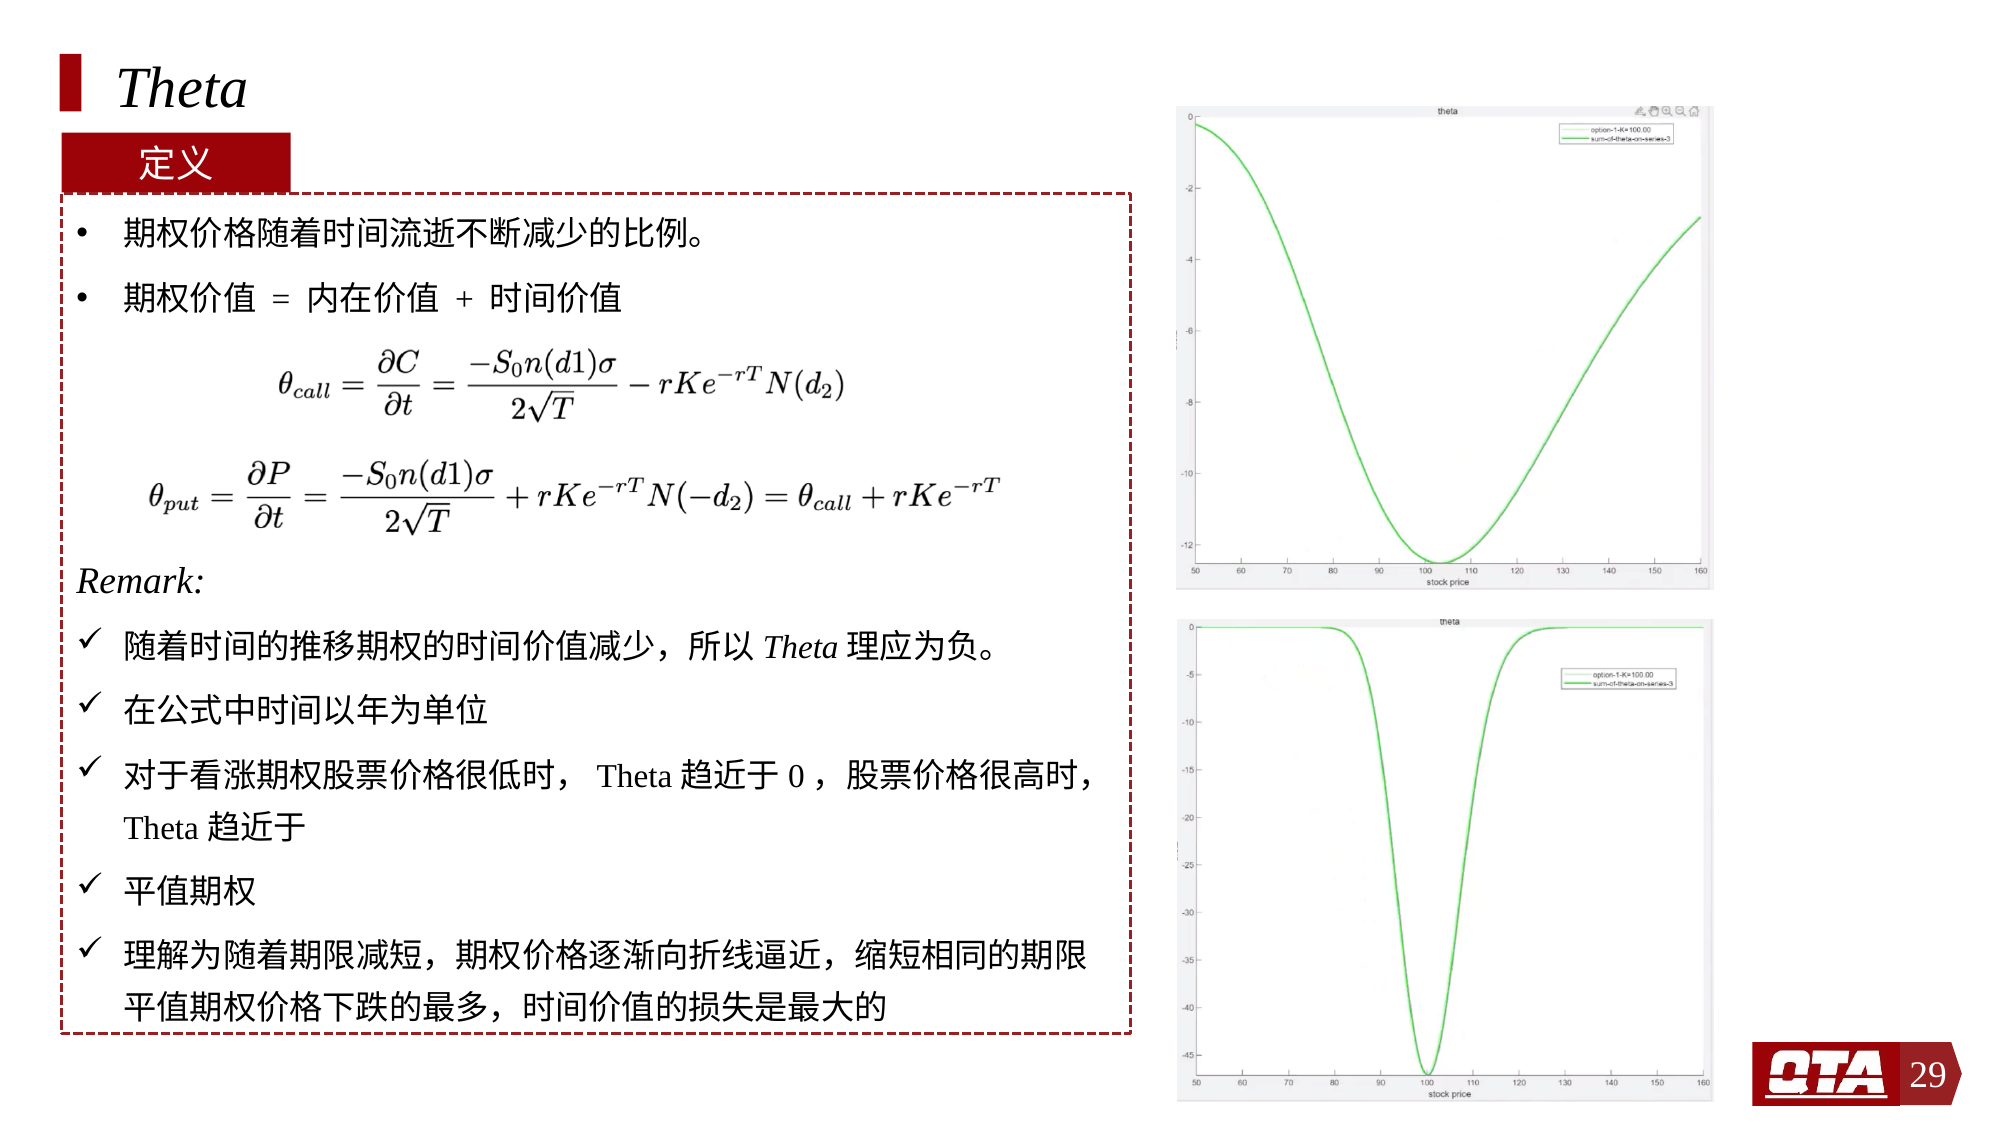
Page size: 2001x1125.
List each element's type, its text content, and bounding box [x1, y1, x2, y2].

picture [267, 340, 859, 432]
text_box 定义 [61, 132, 291, 193]
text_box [1176, 105, 1714, 590]
slide_number 29 [1714, 1042, 1962, 1103]
picture [136, 437, 1024, 547]
title Theta [100, 0, 1826, 194]
picture [1177, 619, 1714, 1103]
